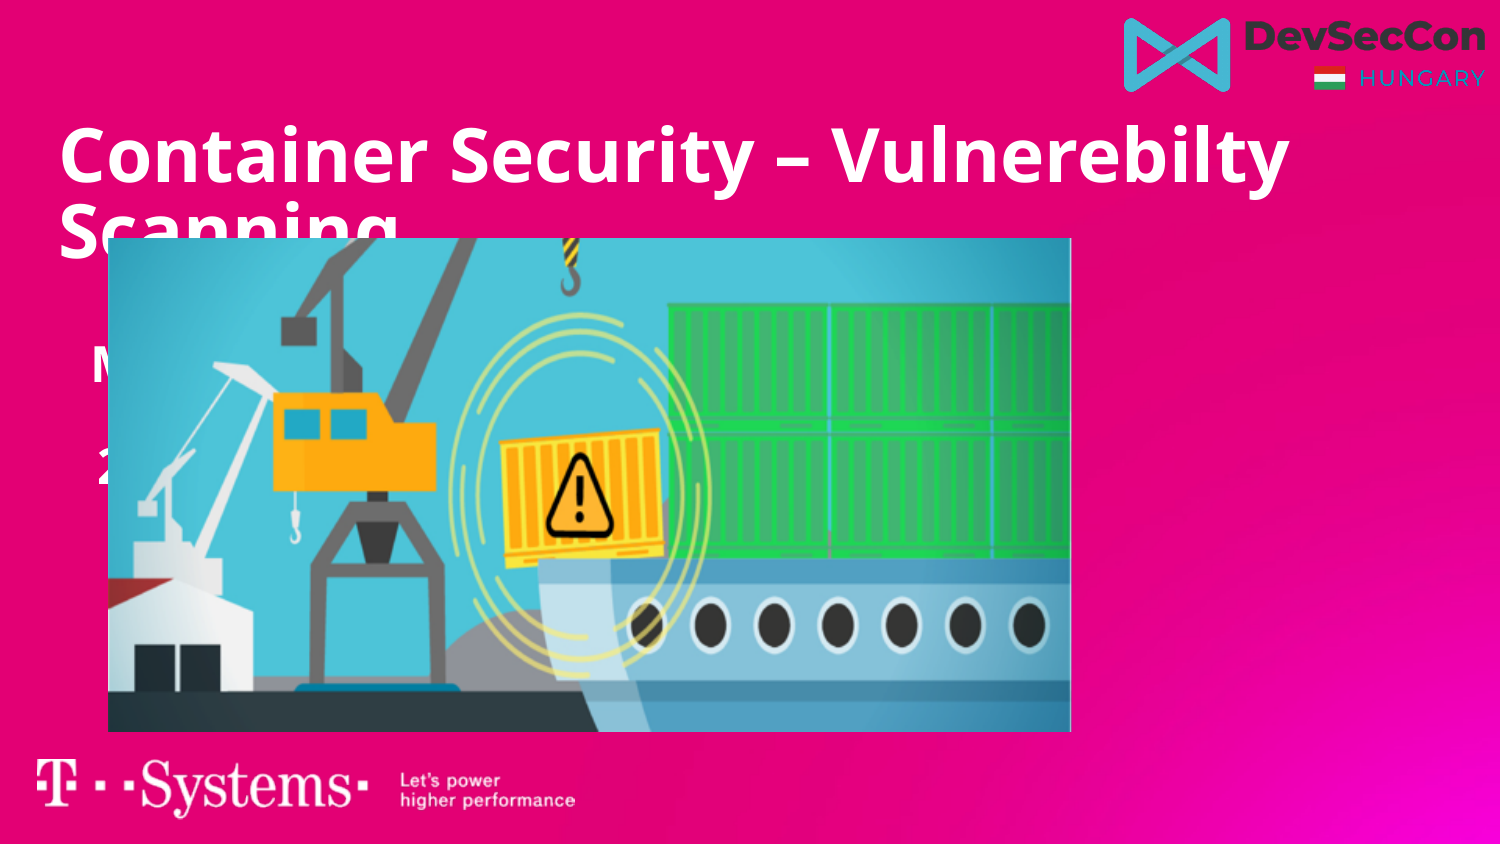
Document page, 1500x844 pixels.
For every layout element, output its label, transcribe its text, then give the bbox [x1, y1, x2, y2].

picture [0, 0, 1500, 844]
title Container Security – Vulnerebilty Scanning Madhu Kumar 27th May 2022 [58, 121, 1442, 330]
